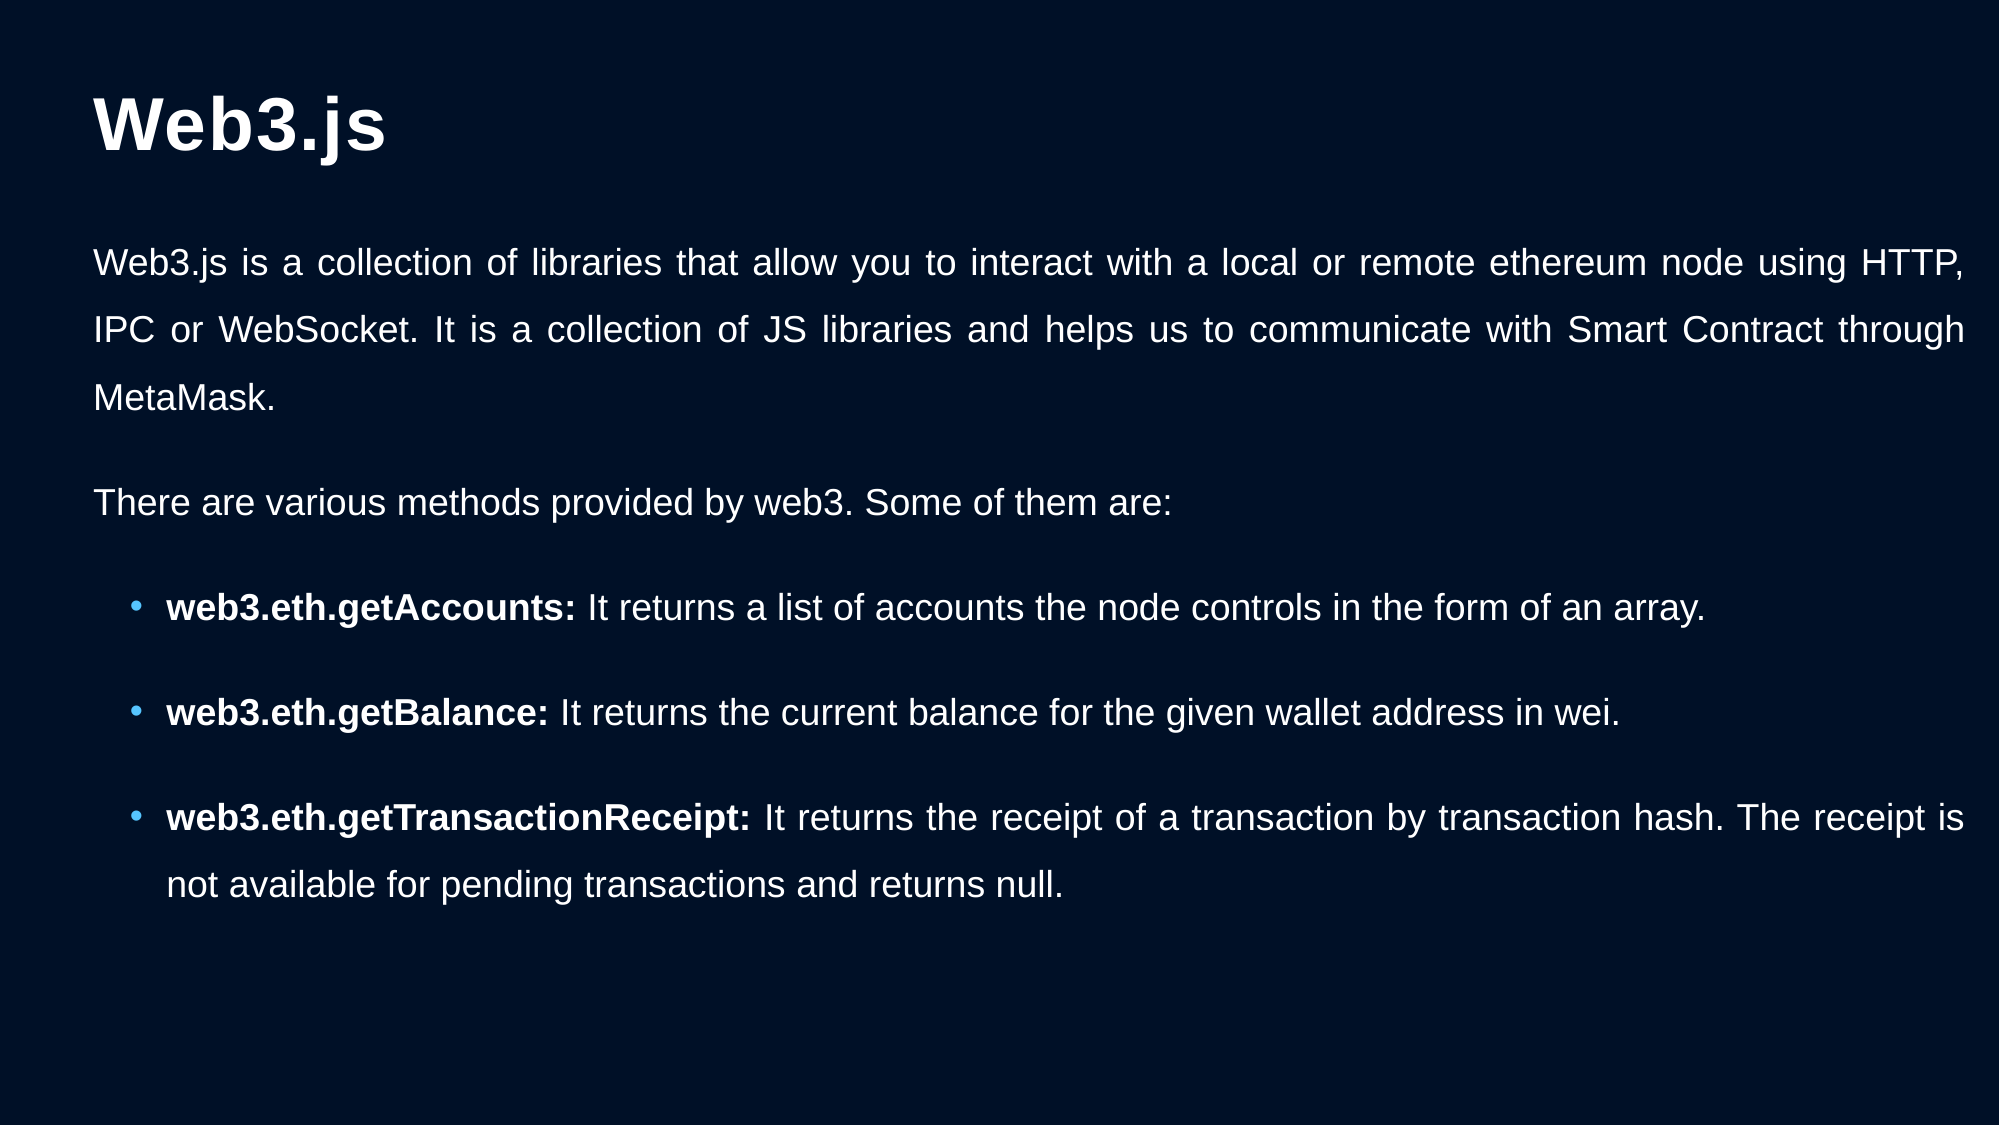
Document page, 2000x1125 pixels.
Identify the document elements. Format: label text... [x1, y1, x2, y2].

text_box Web3.js is a collection of libraries that allow you to interact with a local or remote ethereum node using HTTP, IPC or WebSocket. It is a collection of JS libraries and helps us to communicate with Smart Contract through MetaMask. There are various methods provided by web3. Some of them are: web3.eth.getAccounts: It returns a list of accounts the node controls in the form of an array. web3.eth.getBalance: It returns the current balance for the given wallet address in wei. web3.eth.getTransactionReceipt: It returns the receipt of a transaction by transaction hash. The receipt is not available for pending transactions and returns null. [78, 208, 1981, 941]
text_box Web3.js [78, 78, 445, 166]
